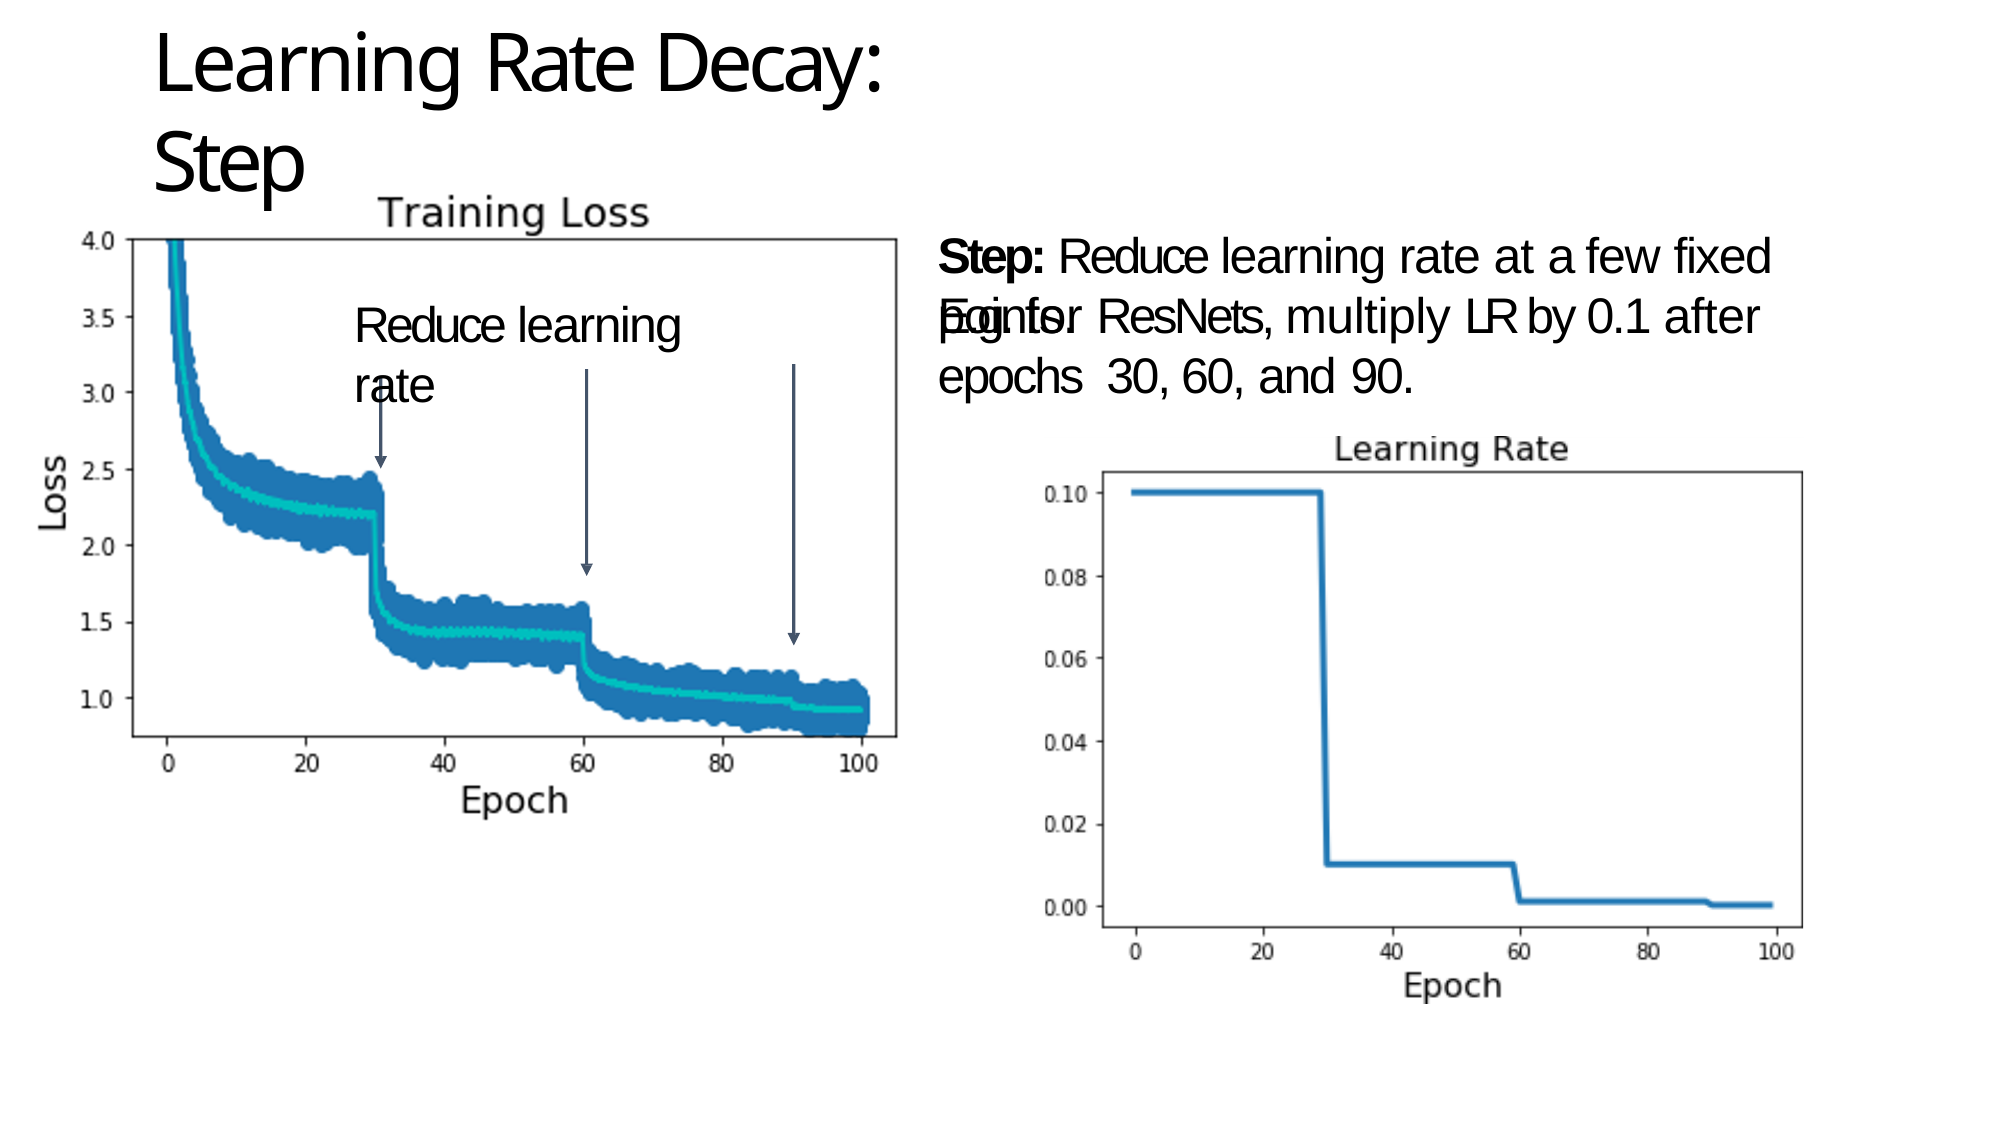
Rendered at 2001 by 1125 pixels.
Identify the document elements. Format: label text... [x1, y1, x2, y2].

text_box [787, 364, 801, 646]
text_box [580, 412, 593, 576]
text_box [1044, 436, 1804, 1004]
title Learning Rate Decay: Step [150, 5, 1022, 208]
text_box [19, 178, 918, 834]
text_box E.g. for ResNets, multiply LR by 0.1 after epochs 30, 60, and 90. [935, 282, 1905, 404]
text_box Reduce learning rate [351, 289, 774, 412]
text_box [374, 412, 388, 469]
text_box Step: Reduce learning rate at a few fixed points. [935, 221, 1907, 344]
